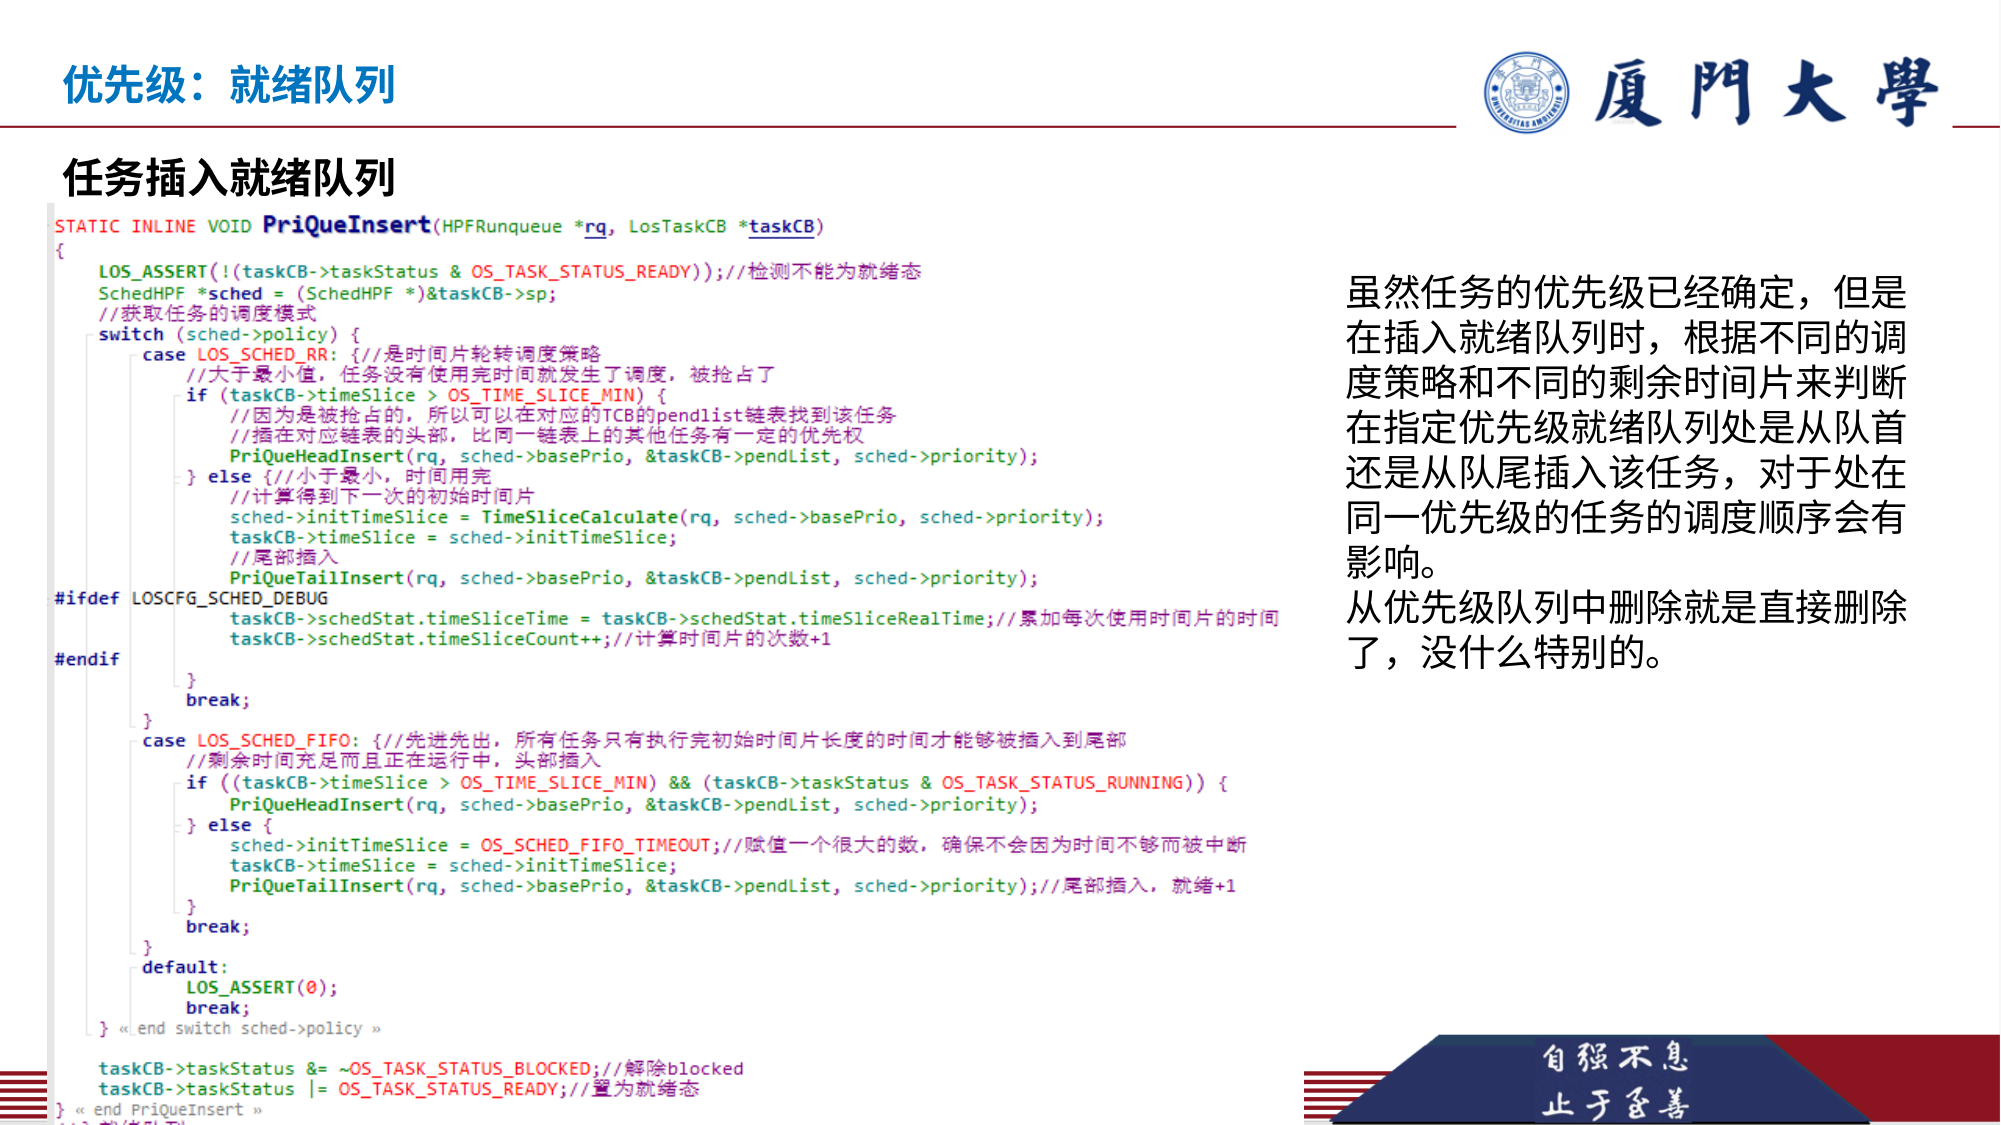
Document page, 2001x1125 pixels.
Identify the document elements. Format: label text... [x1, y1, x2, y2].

text_box 任务插入就绪队列 [47, 144, 1050, 201]
list 优先级：就绪队列 [47, 51, 473, 110]
text_box 虽然任务的优先级已经确定，但是在插入就绪队列时，根据不同的调度策略和不同的剩余时间片来判断在指定优先级就绪队列处是从队首还是从队尾插入该任务，对于处在同一优先级的任务的调度顺序会有影响。 从优先级队列中删除就是直接删除了，没什么特别的。 [1330, 261, 1933, 726]
picture [0, 0, 2001, 1125]
